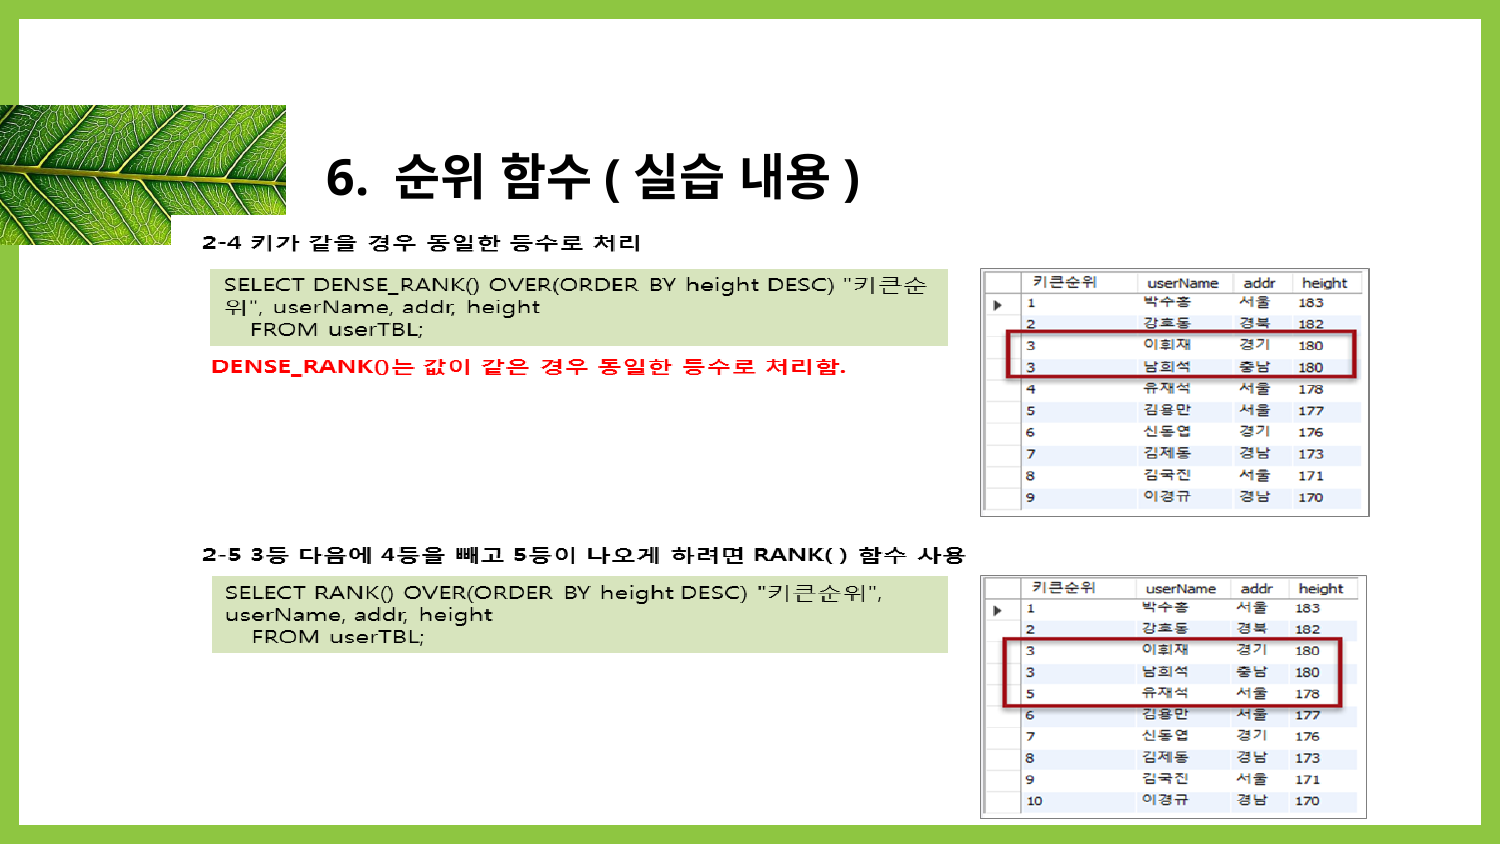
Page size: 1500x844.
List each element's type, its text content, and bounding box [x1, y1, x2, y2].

title 6. 순위 함수(실습 내용) [315, 97, 1363, 213]
picture [0, 105, 1399, 825]
